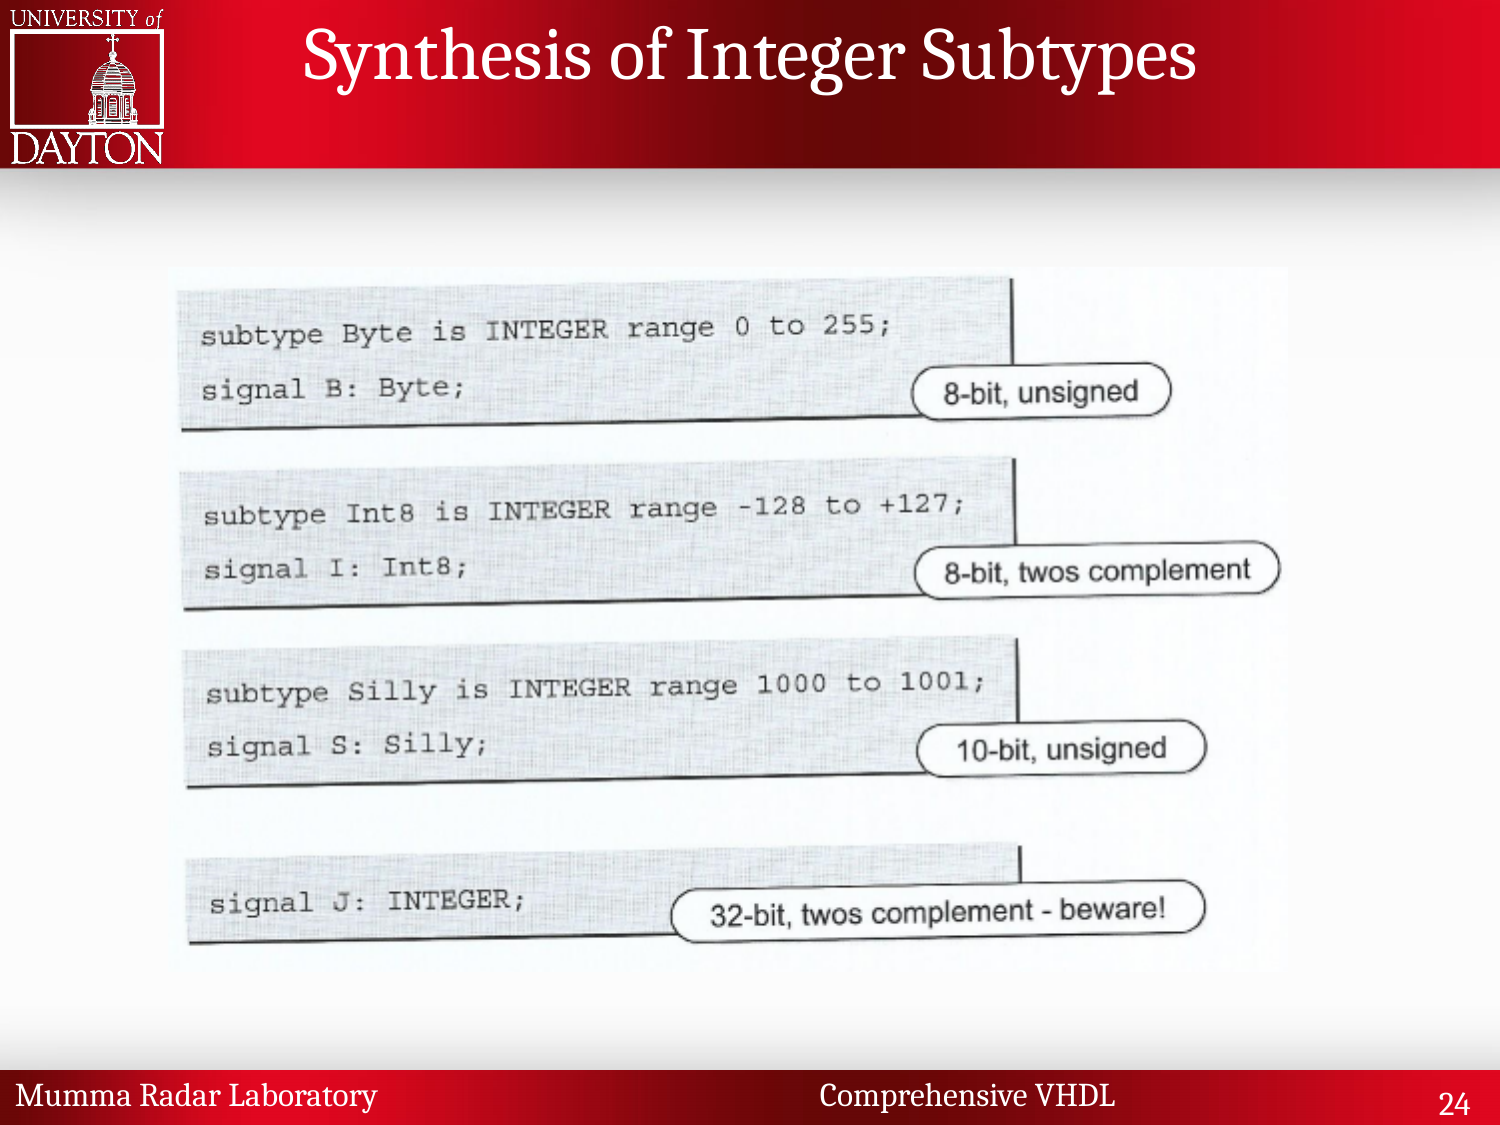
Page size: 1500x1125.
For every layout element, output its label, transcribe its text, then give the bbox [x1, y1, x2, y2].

footer Mumma Radar Laboratory Comprehensive VHDL [0, 1065, 1376, 1125]
picture [0, 0, 1500, 1125]
title Synthesis of Integer Subtypes [168, 0, 1336, 173]
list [167, 267, 1288, 972]
